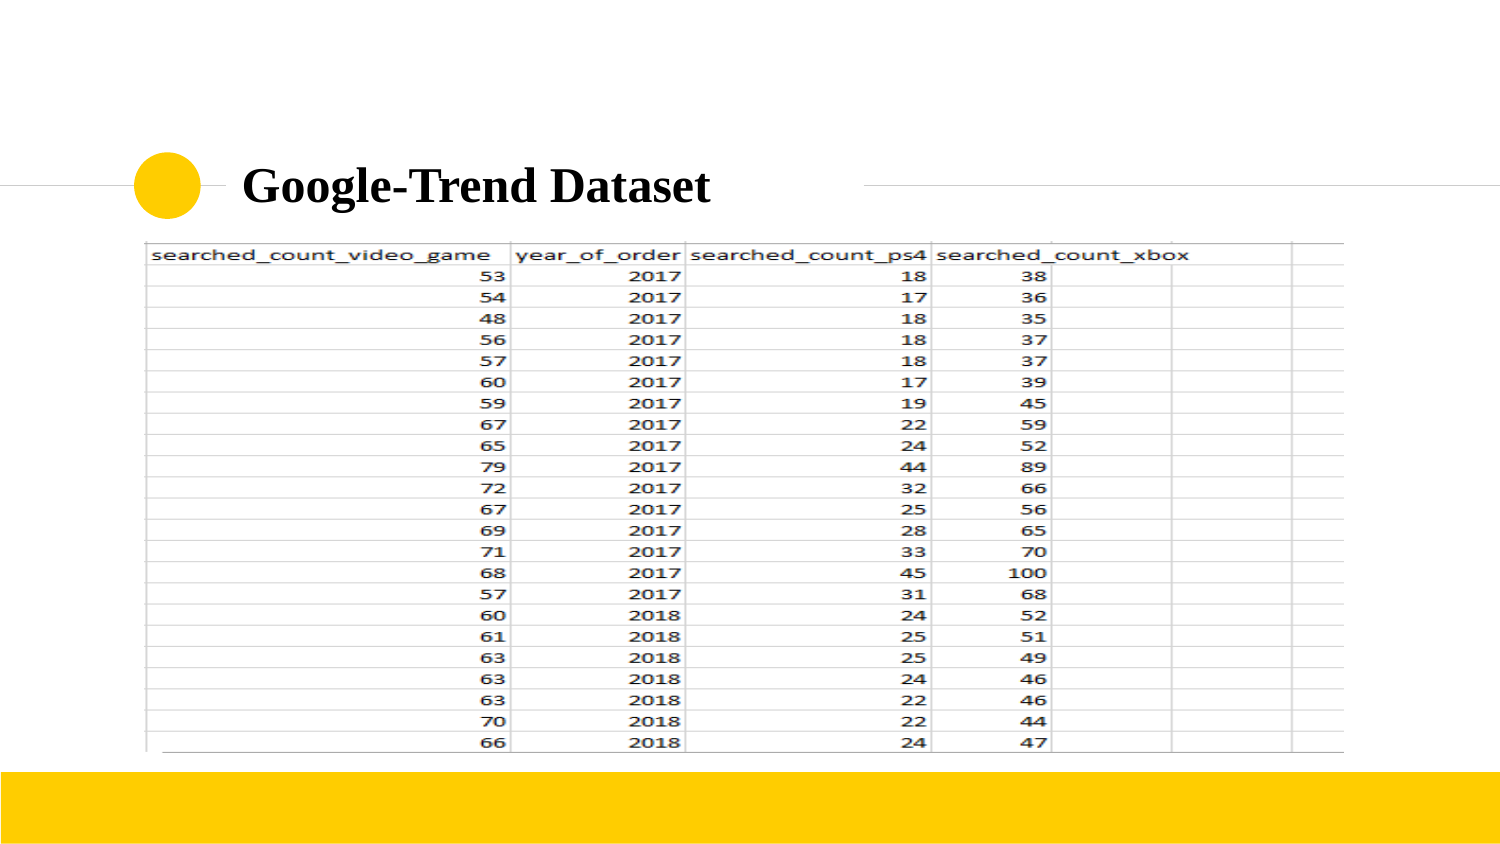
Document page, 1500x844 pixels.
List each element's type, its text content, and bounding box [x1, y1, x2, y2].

text_box [0, 772, 1500, 844]
picture [143, 241, 1344, 753]
title Google-Trend Dataset [226, 146, 863, 219]
